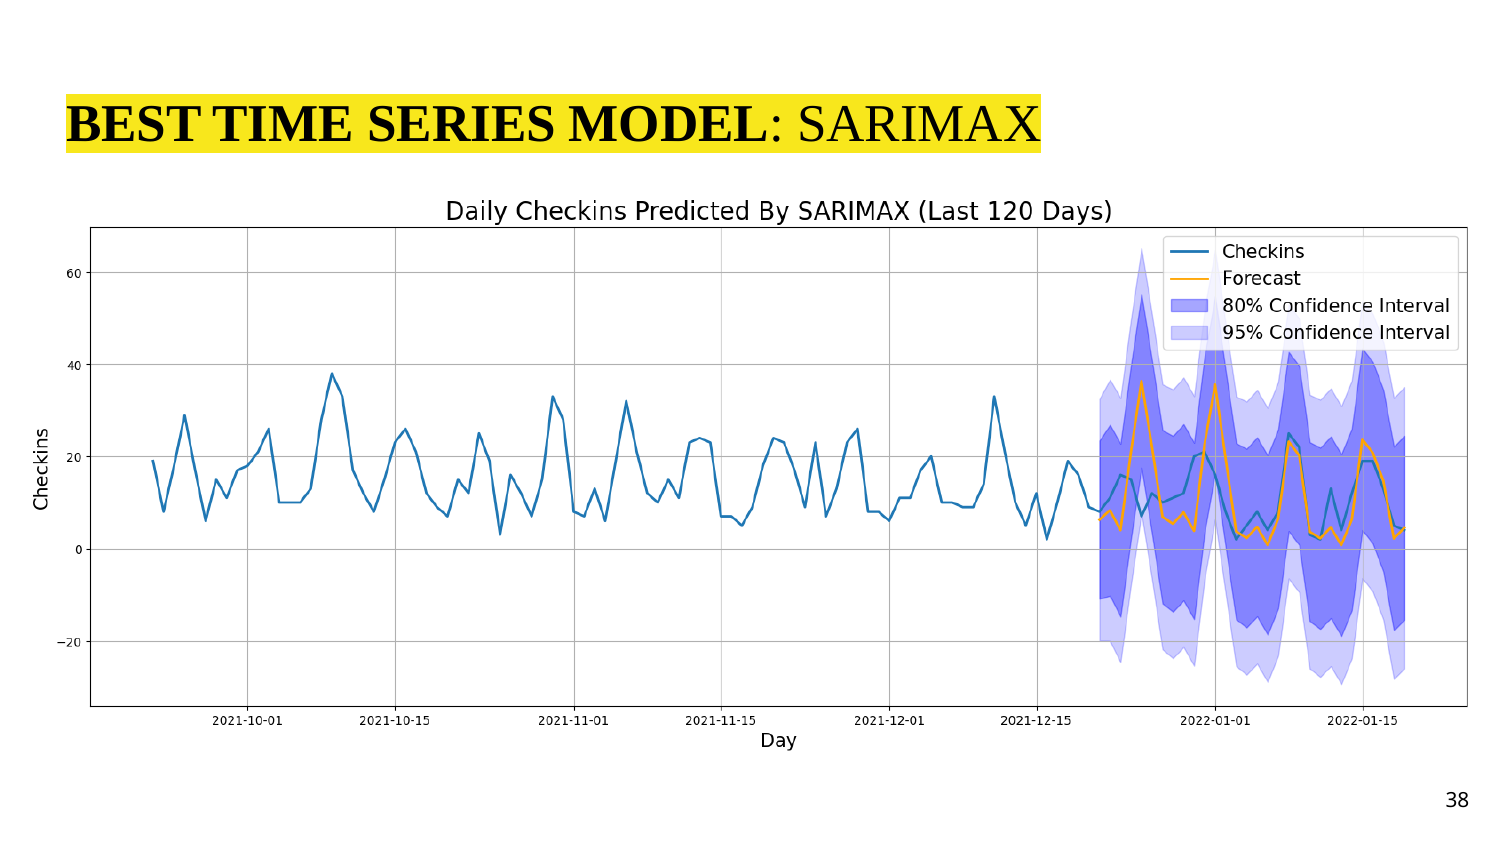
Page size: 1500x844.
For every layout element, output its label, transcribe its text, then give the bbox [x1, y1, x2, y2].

slide_number 38 [1394, 769, 1484, 834]
title BEST TIME SERIES MODEL: SARIMAX [51, 72, 1449, 167]
picture [24, 191, 1476, 759]
